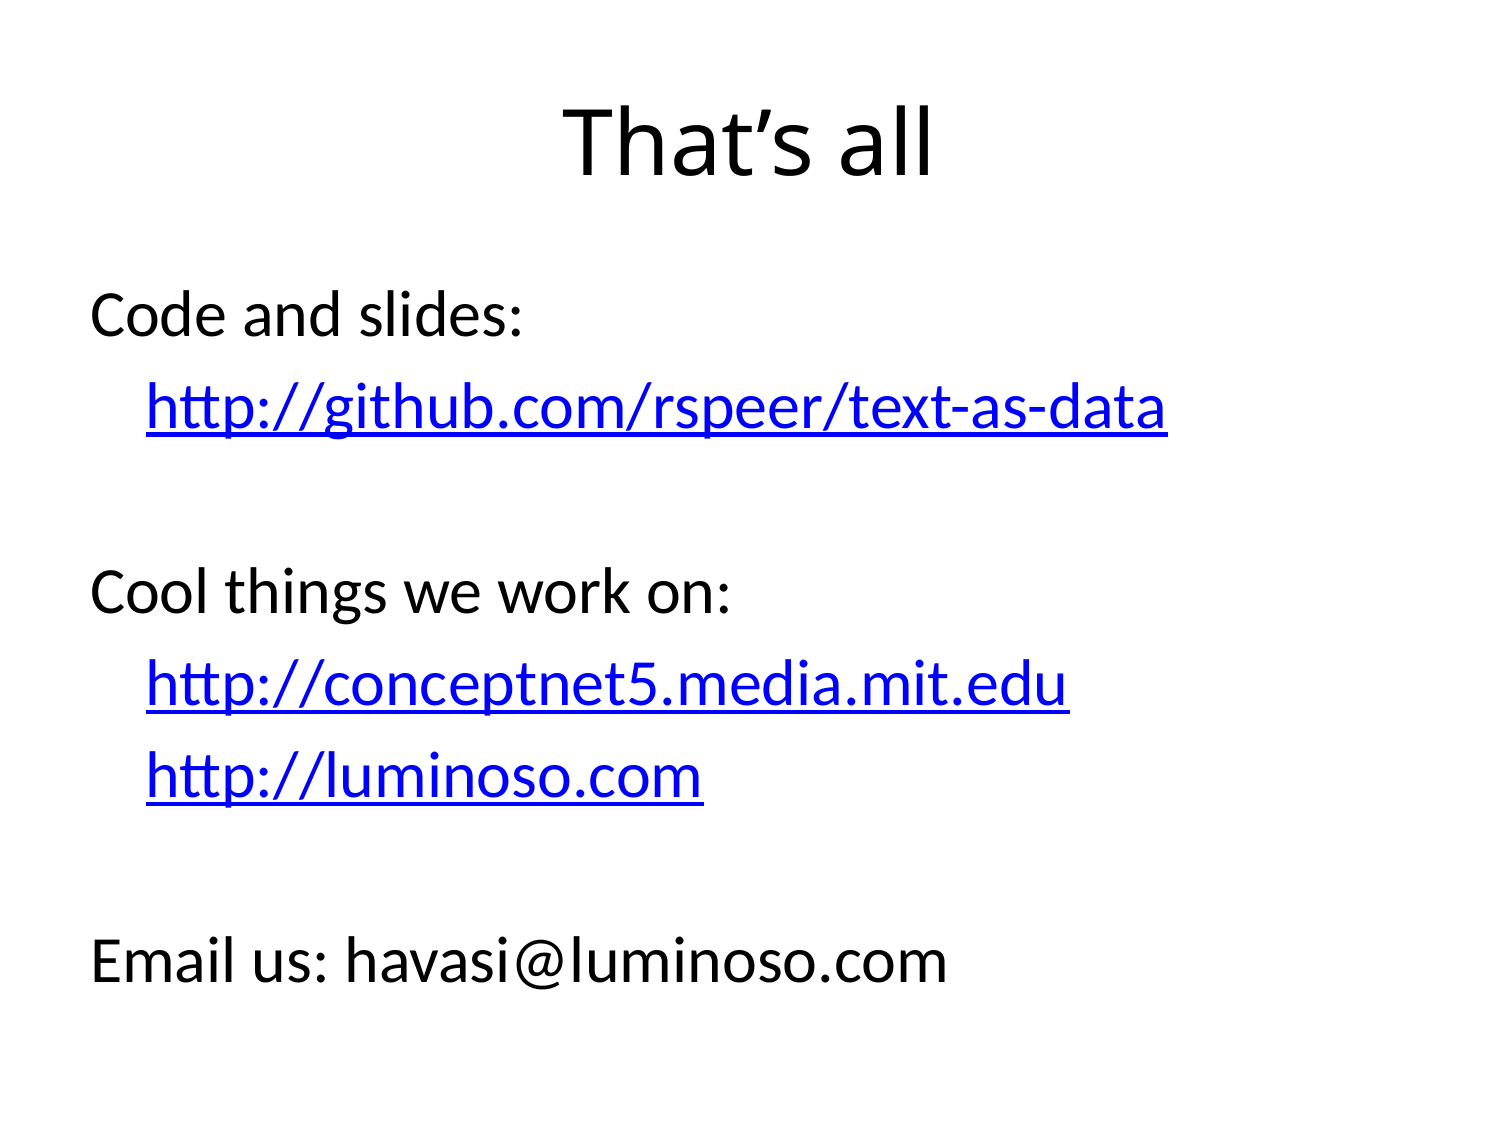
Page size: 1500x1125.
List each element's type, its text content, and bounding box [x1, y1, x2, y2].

list Code and slides: http://github.com/rspeer/text-as-data Cool things we work on: http://conceptnet5.media.mit.edu http://luminoso.com Email us: havasi@luminoso.com [75, 262, 1425, 1005]
title That’s all [75, 45, 1425, 233]
